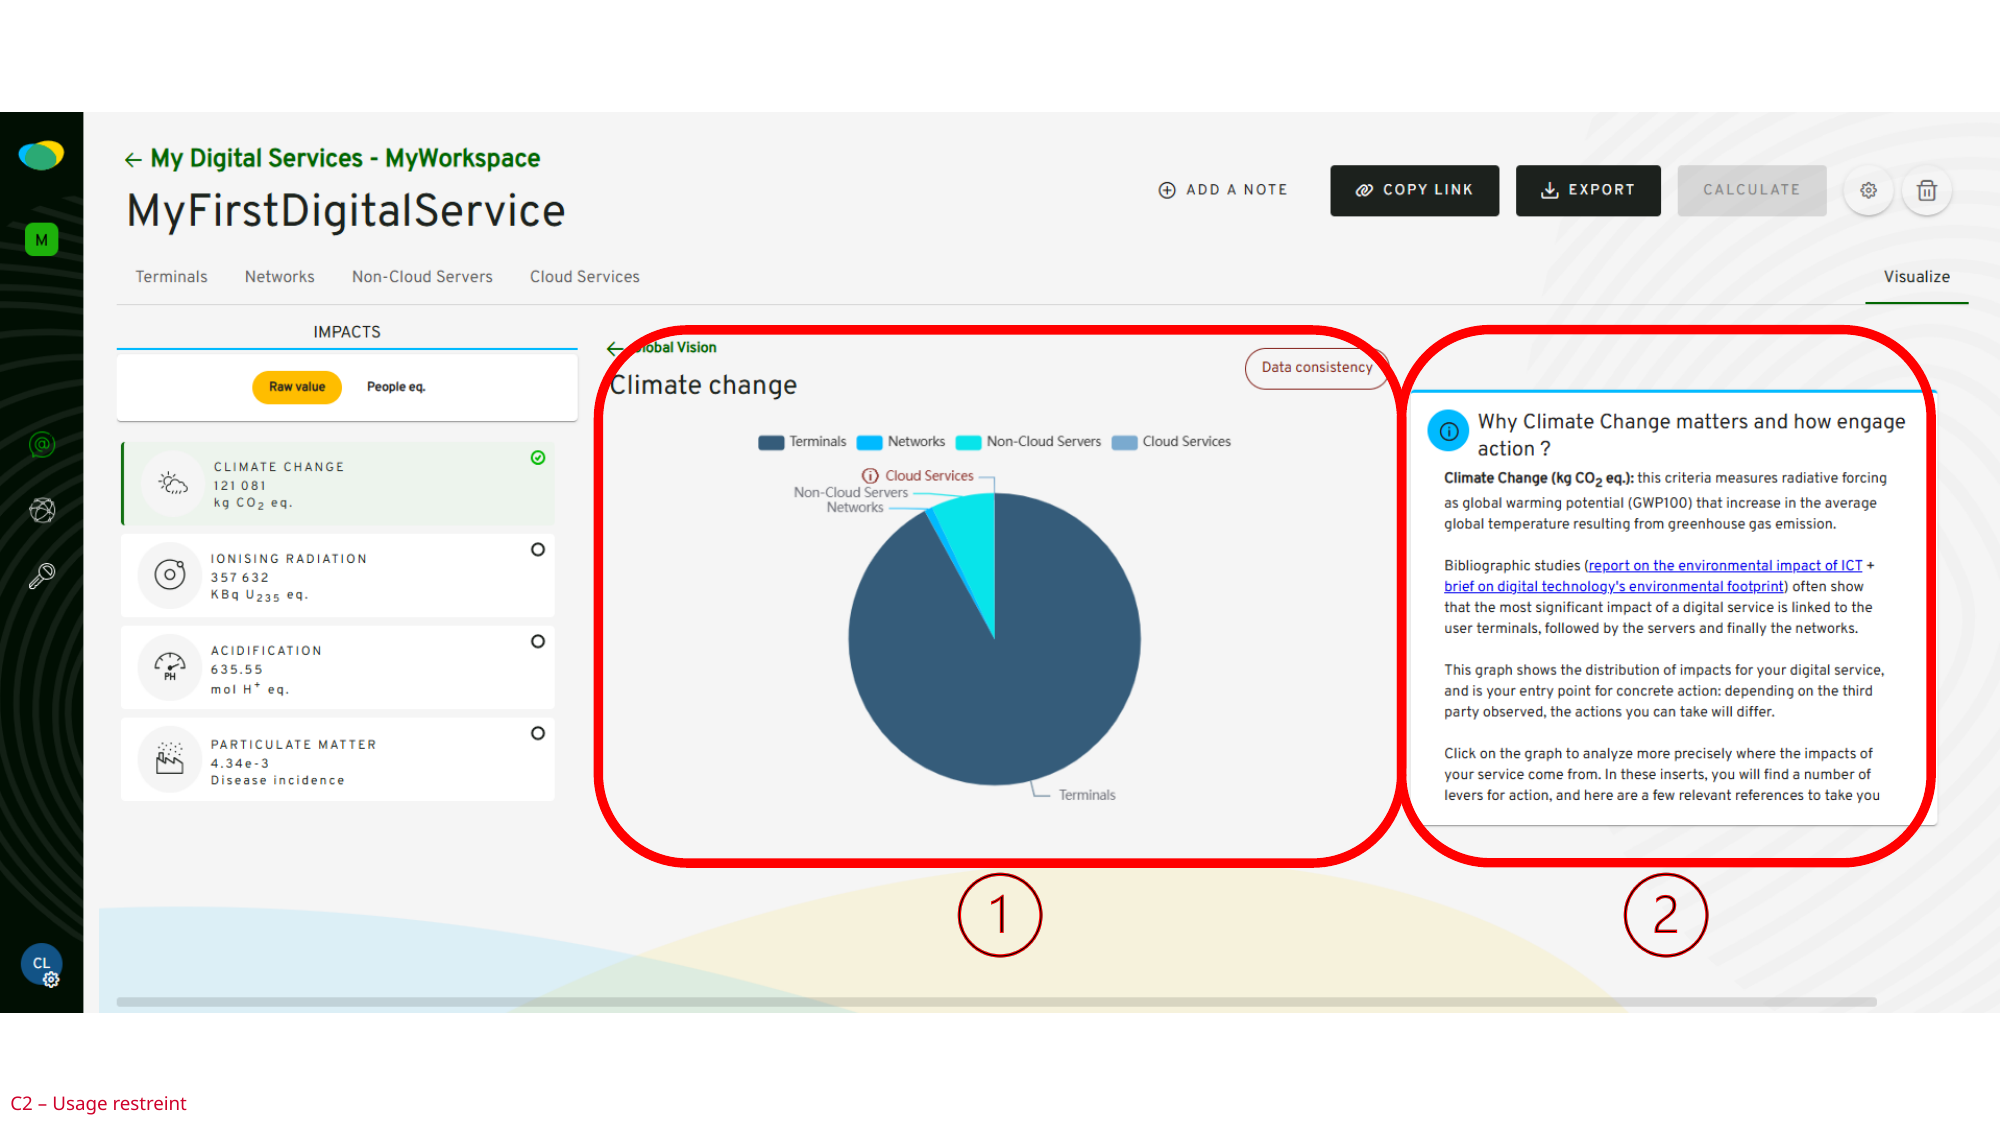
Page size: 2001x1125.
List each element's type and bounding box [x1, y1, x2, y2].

picture [0, 111, 2000, 1013]
